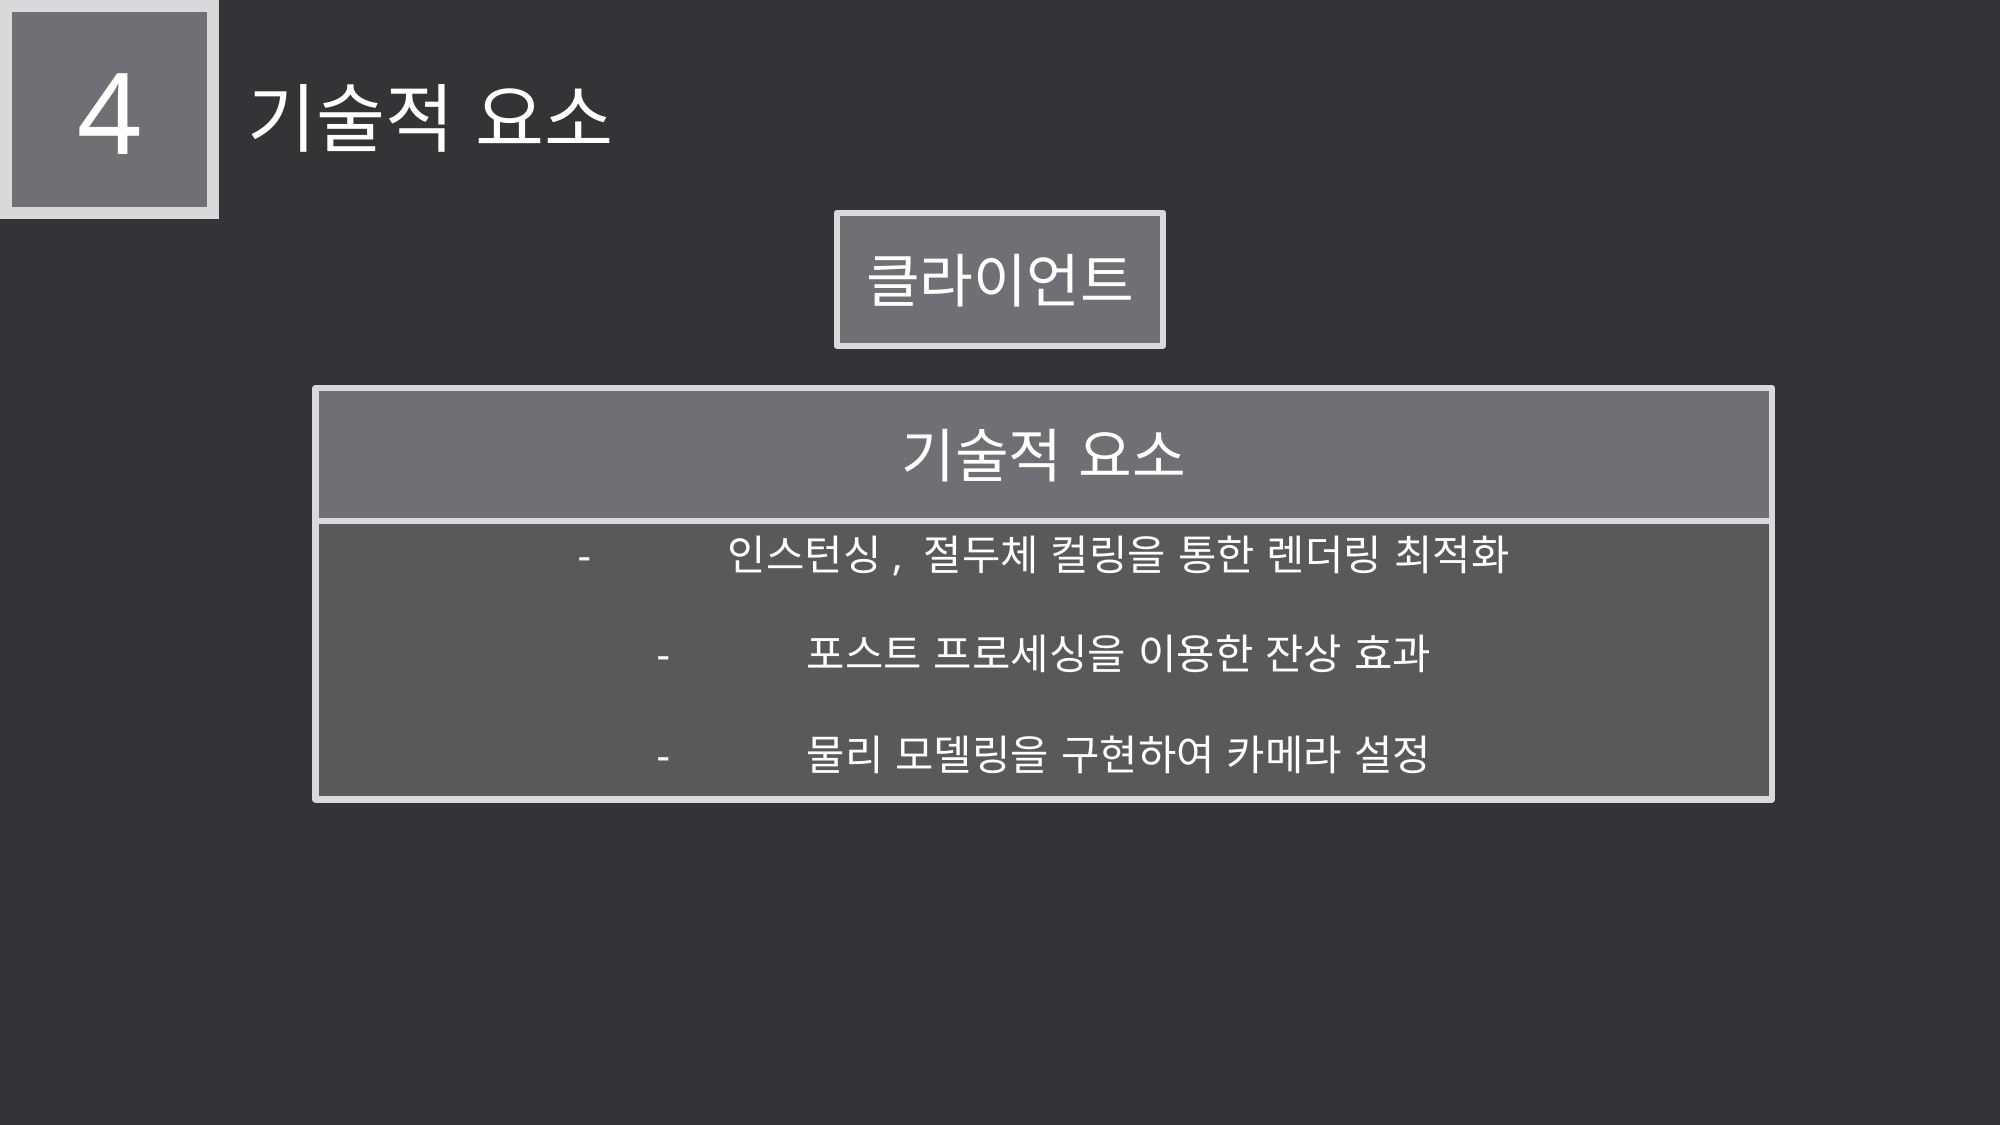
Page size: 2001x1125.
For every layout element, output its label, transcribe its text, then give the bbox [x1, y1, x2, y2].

text_box - 인스턴싱, 절두체 컬링을 통한 렌더링 최적화 - 포스트 프로세싱을 이용한 잔상 효과 - 물리 모델링을 구현하여 카메라 설정 [314, 522, 1773, 801]
text_box 4 [5, 5, 214, 214]
text_box 기술적 요소 [232, 64, 1382, 170]
text_box 기술적 요소 [314, 387, 1773, 522]
text_box 클라이언트 [836, 212, 1164, 347]
